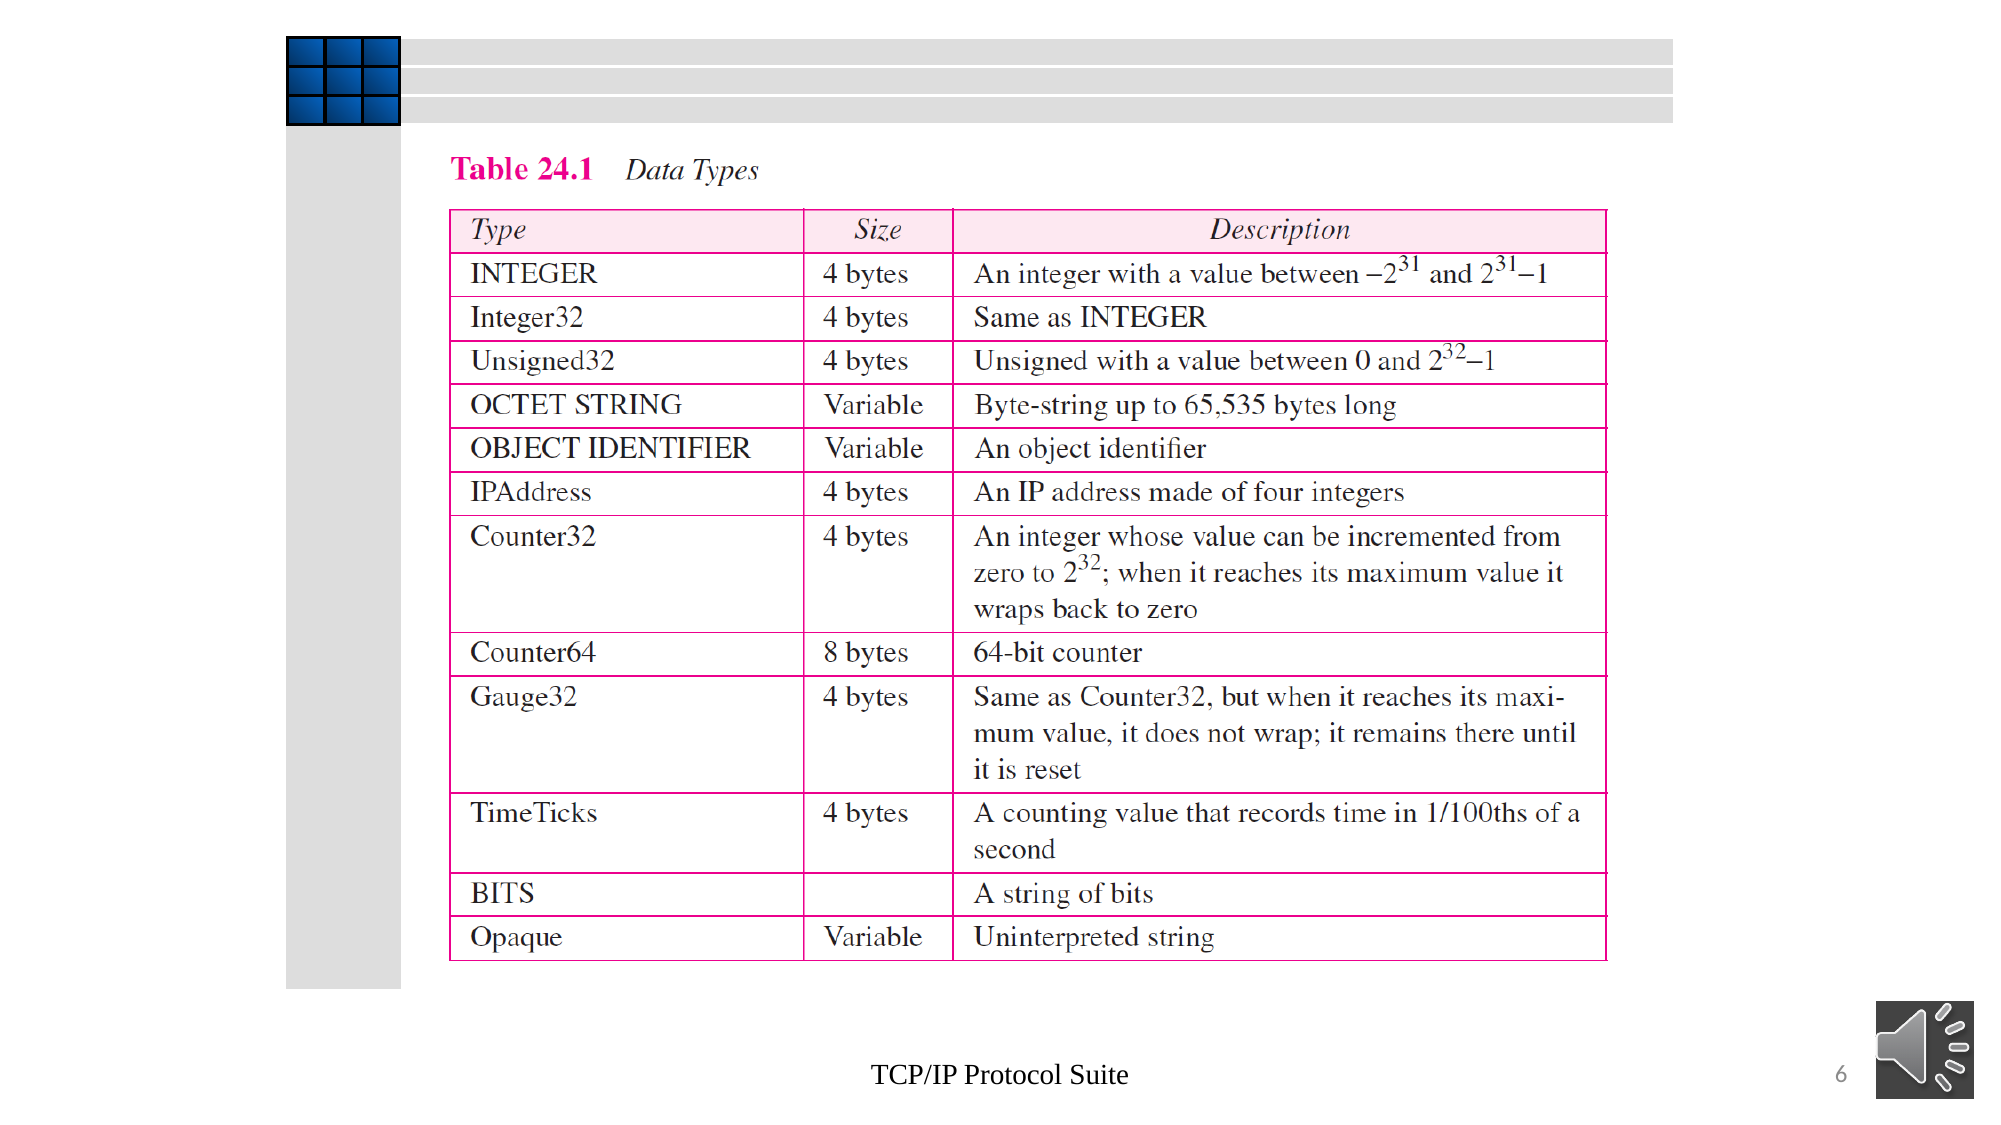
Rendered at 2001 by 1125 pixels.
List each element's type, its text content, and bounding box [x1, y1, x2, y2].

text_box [287, 37, 1675, 988]
picture [1874, 999, 1975, 1100]
picture [438, 140, 1625, 975]
footer TCP/IP Protocol Suite [662, 1042, 1338, 1103]
slide_number 6 [1412, 1042, 1863, 1103]
